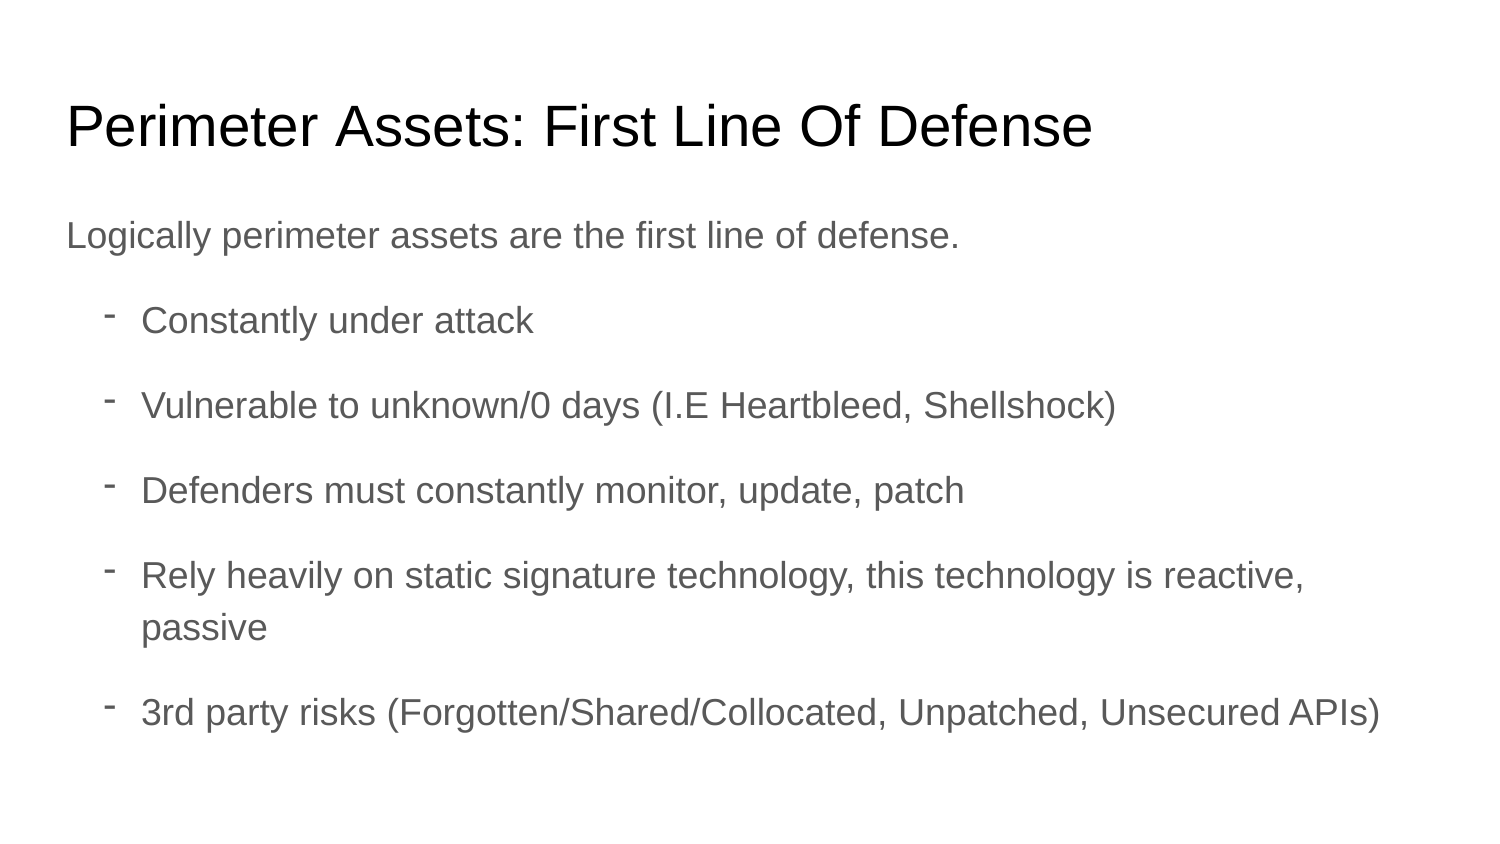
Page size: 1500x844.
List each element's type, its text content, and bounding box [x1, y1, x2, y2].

list Logically perimeter assets are the first line of defense. Constantly under attack Vulnerable to unknown/0 days (I.E Heartbleed, Shellshock) Defenders must constantly monitor, update, patch Rely heavily on static signature technology, this technology is reactive, passive 3rd party risks (Forgotten/Shared/Collocated, Unpatched, Unsecured APIs) [51, 189, 1449, 750]
title Perimeter Assets: First Line Of Defense [51, 72, 1449, 167]
